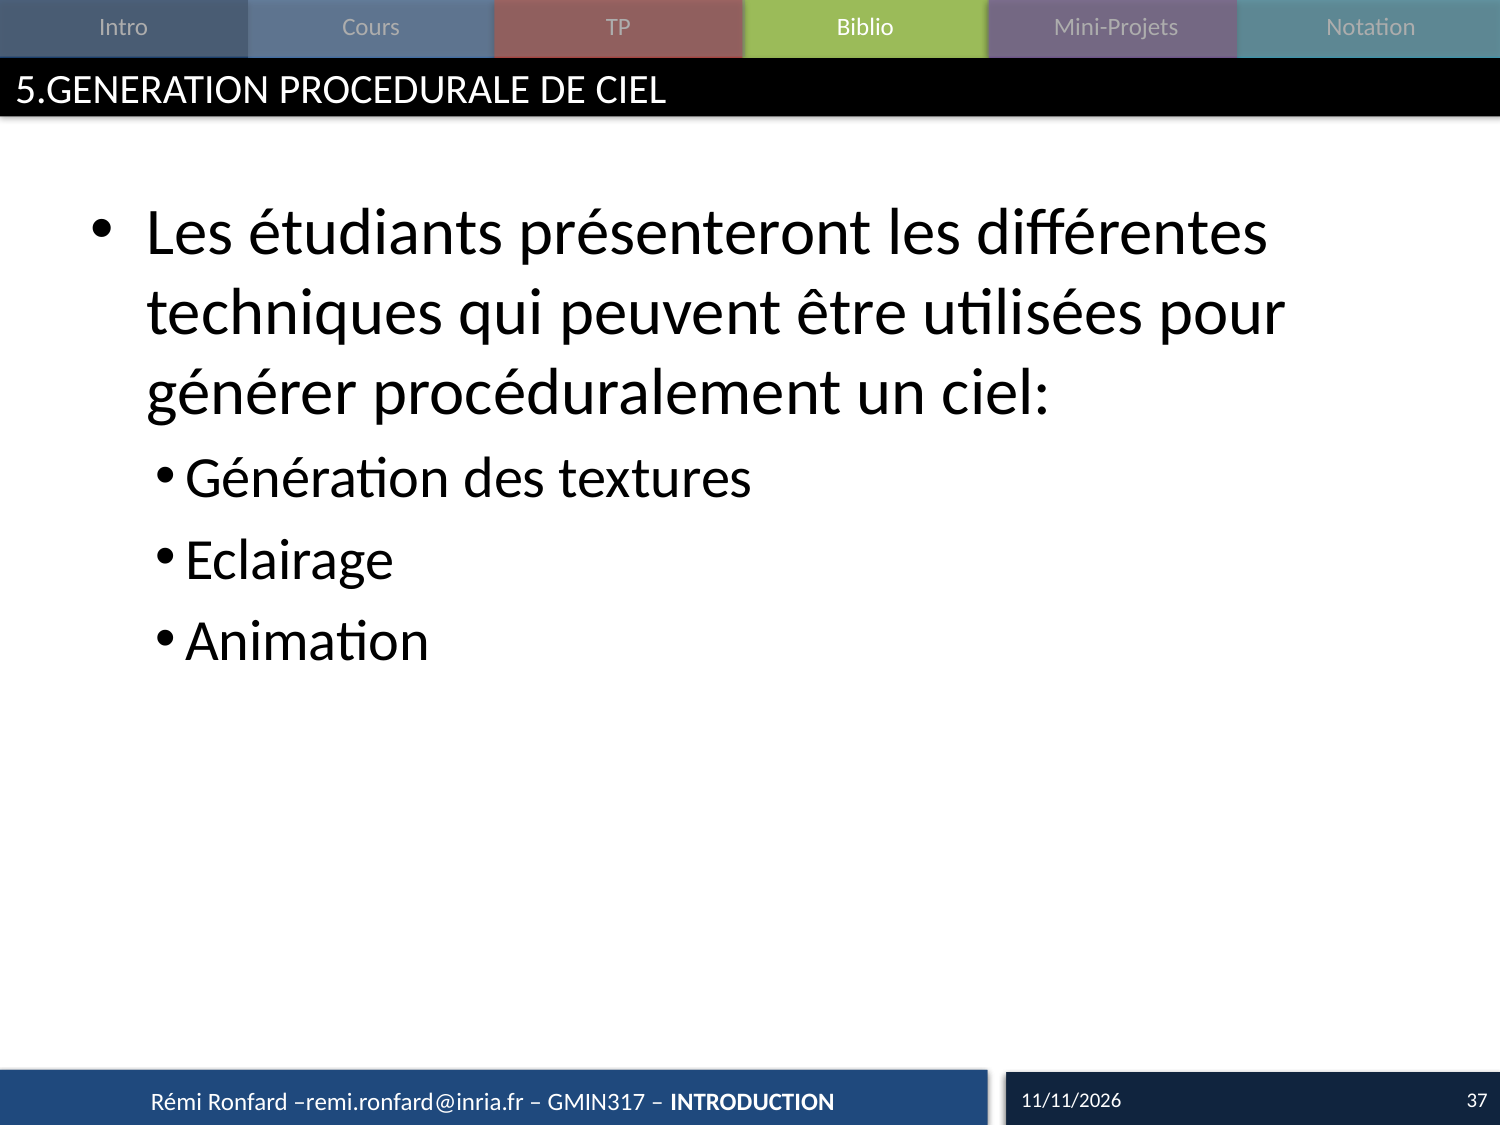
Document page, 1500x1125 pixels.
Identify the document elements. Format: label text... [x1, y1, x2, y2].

footer Rémi Ronfard –remi.ronfard@inria.fr – GMIN317 – INTRODUCTION [0, 1072, 988, 1125]
list Les étudiants présenteront les différentes techniques qui peuvent être utilisées pour générer procéduralement un ciel: Génération des textures Eclairage Animation [75, 179, 1425, 1005]
title 5.GENERATION PROCEDURALE DE CIEL [0, 58, 1500, 117]
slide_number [1006, 1070, 1153, 1125]
slide_number 37 [1153, 1071, 1500, 1125]
